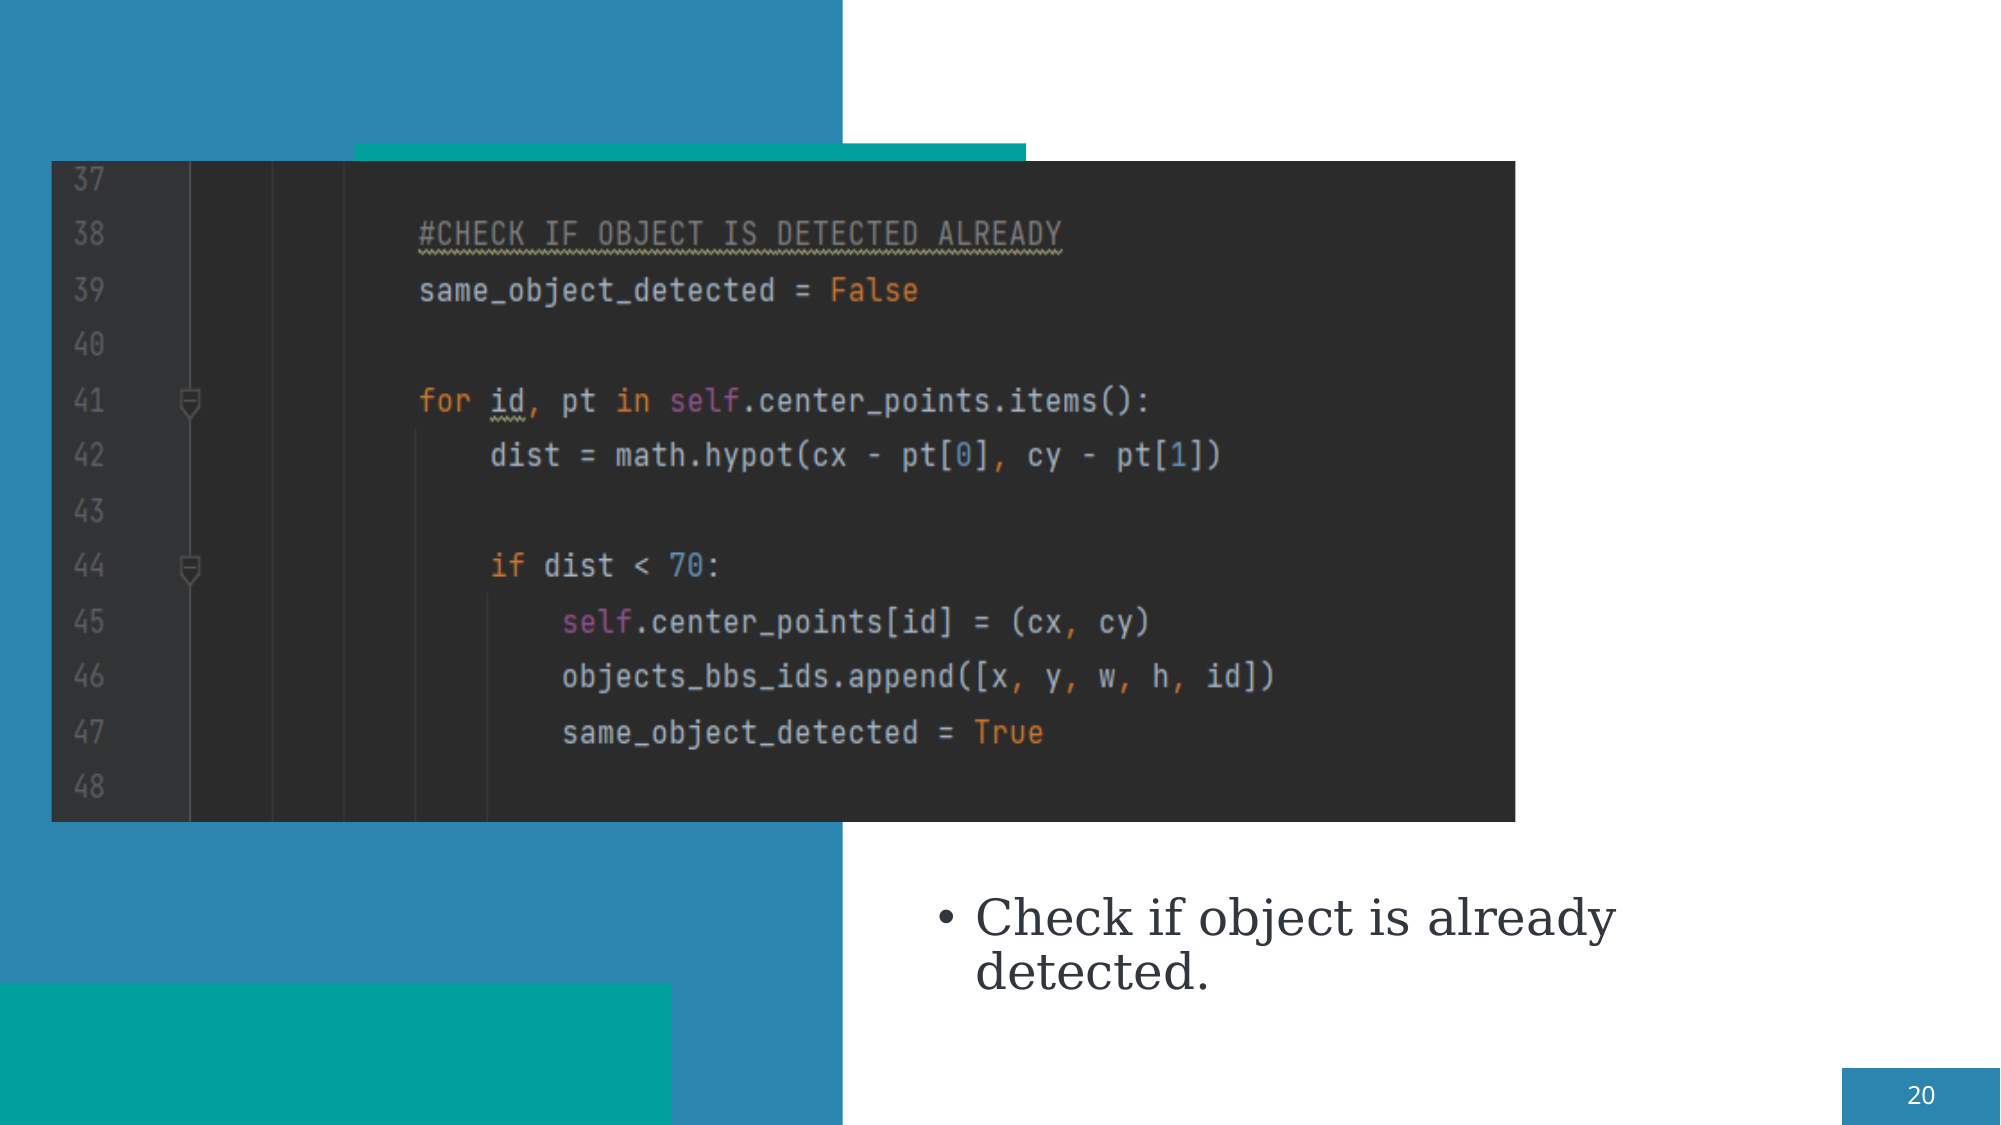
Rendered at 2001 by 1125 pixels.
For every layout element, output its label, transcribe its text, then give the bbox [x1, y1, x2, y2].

list Check if object is already detected. [922, 884, 1802, 1043]
slide_number 20 [1889, 1079, 1951, 1114]
picture [51, 161, 1516, 822]
